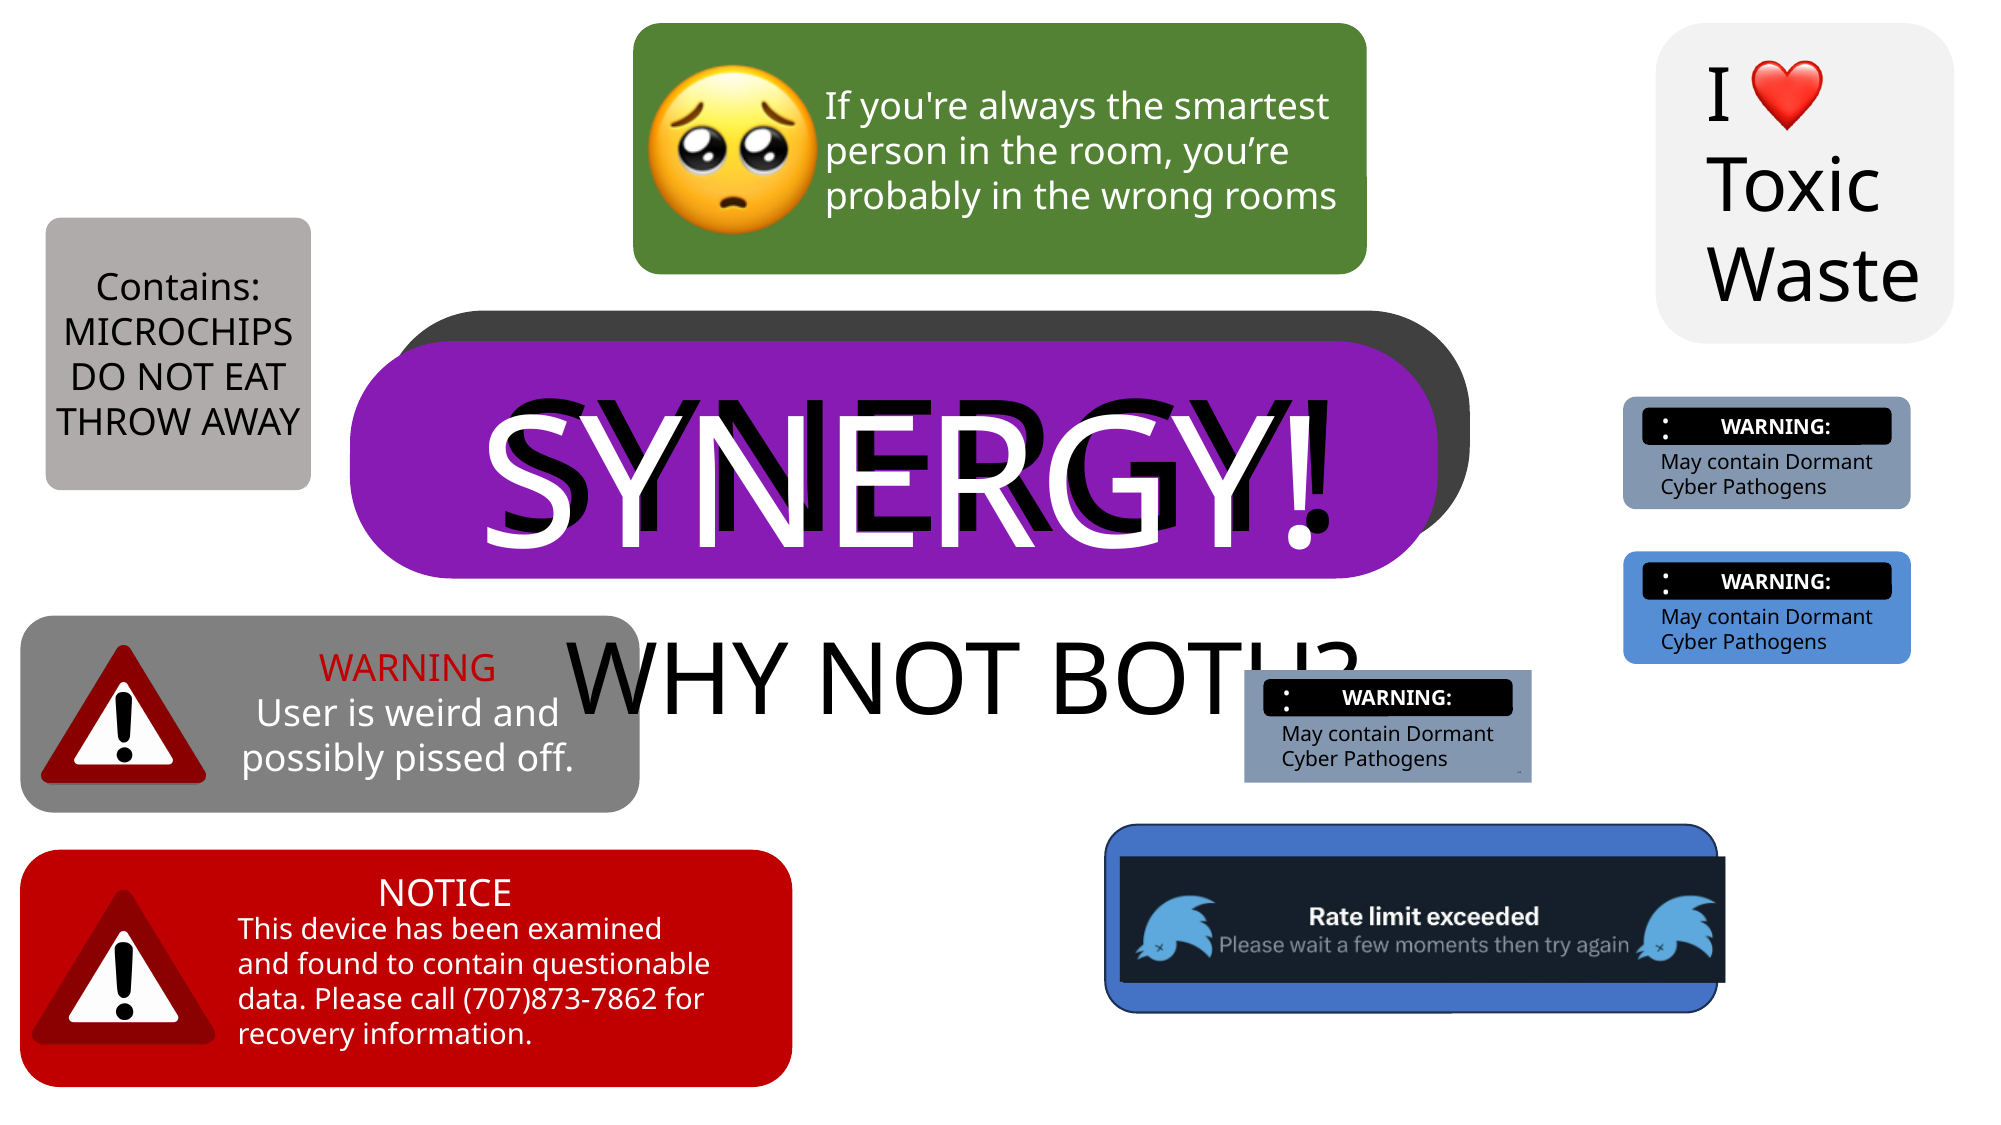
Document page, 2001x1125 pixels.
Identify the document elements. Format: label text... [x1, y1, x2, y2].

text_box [1244, 666, 1537, 783]
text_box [1623, 549, 1911, 664]
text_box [20, 849, 802, 1106]
picture [903, 607, 1907, 1125]
text_box [611, 743, 641, 814]
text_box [633, 23, 1367, 275]
picture [41, 645, 206, 785]
text_box WHY NOT BOTH? [550, 607, 903, 743]
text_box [1655, 23, 1955, 344]
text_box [45, 217, 311, 491]
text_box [1623, 394, 1911, 510]
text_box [349, 310, 1470, 595]
text_box WARNING User is weird and possibly pissed off. [205, 636, 611, 832]
text_box [19, 614, 550, 814]
